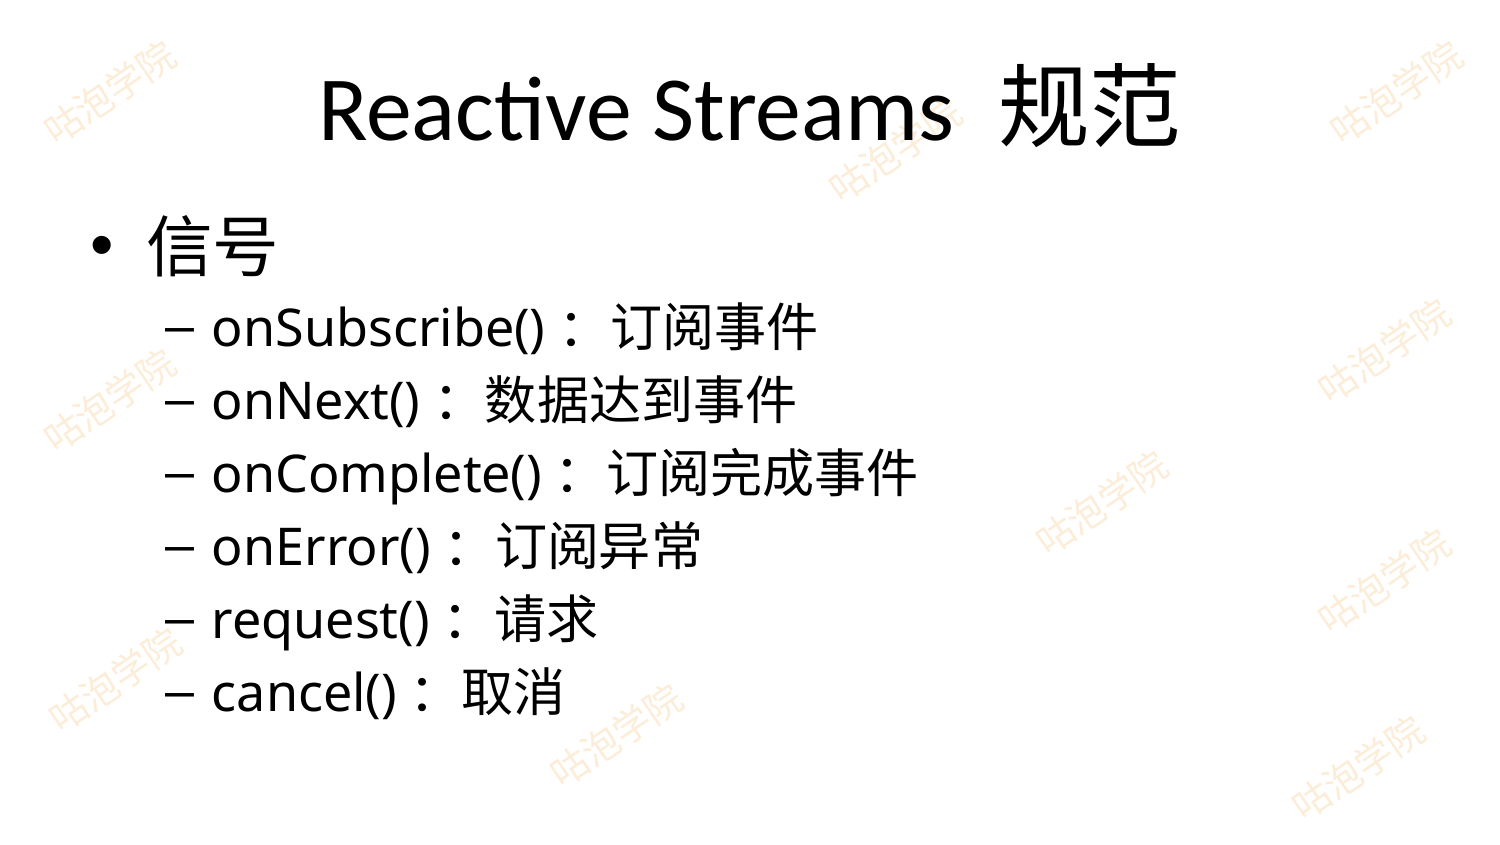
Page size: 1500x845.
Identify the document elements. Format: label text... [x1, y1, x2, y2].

list 信号 onSubscribe()：订阅事件 onNext()：数据达到事件 onComplete()：订阅完成事件 onError()：订阅异常 request()：请求 cancel()：取消 [75, 196, 1425, 754]
title Reactive Streams 规范 [75, 33, 1425, 175]
